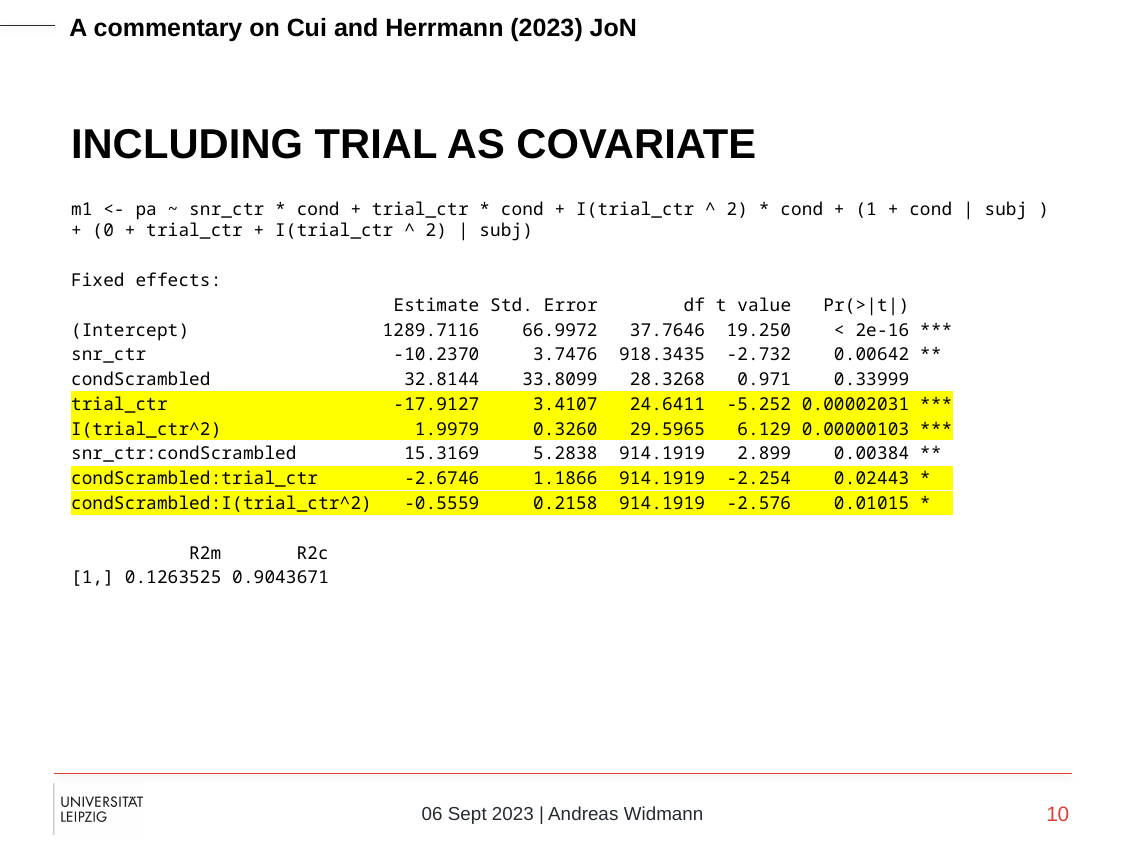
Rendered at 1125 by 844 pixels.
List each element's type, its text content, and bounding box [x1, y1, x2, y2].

slide_number 10 [962, 800, 1070, 839]
picture [53, 782, 144, 836]
list m1 <- pa ~ snr_ctr * cond + trial_ctr * cond + I(trial_ctr ^ 2) * cond + (1 + cond | subj ) + (0 + trial_ctr + I(trial_ctr ^ 2) | subj) Fixed effects: Estimate Std. Error df t value Pr(>|t|) (Intercept) 1289.7116 66.9972 37.7646 19.250 < 2e-16 *** snr_ctr -10.2370 3.7476 918.3435 -2.732 0.00642 ** condScrambled 32.8144 33.8099 28.3268 0.971 0.33999 trial_ctr -17.9127 3.4107 24.6411 -5.252 0.00002031 *** I(trial_ctr^2) 1.9979 0.3260 29.5965 6.129 0.00000103 *** snr_ctr:condScrambled 15.3169 5.2838 914.1919 2.899 0.00384 ** condScrambled:trial_ctr -2.6746 1.1866 914.1919 -2.254 0.02443 * condScrambled:I(trial_ctr^2) -0.5559 0.2158 914.1919 -2.576 0.01015 * R2m R2c [1,] 0.1263525 0.9043671 [56, 190, 1070, 756]
title including trial as covariate [56, 50, 1070, 175]
